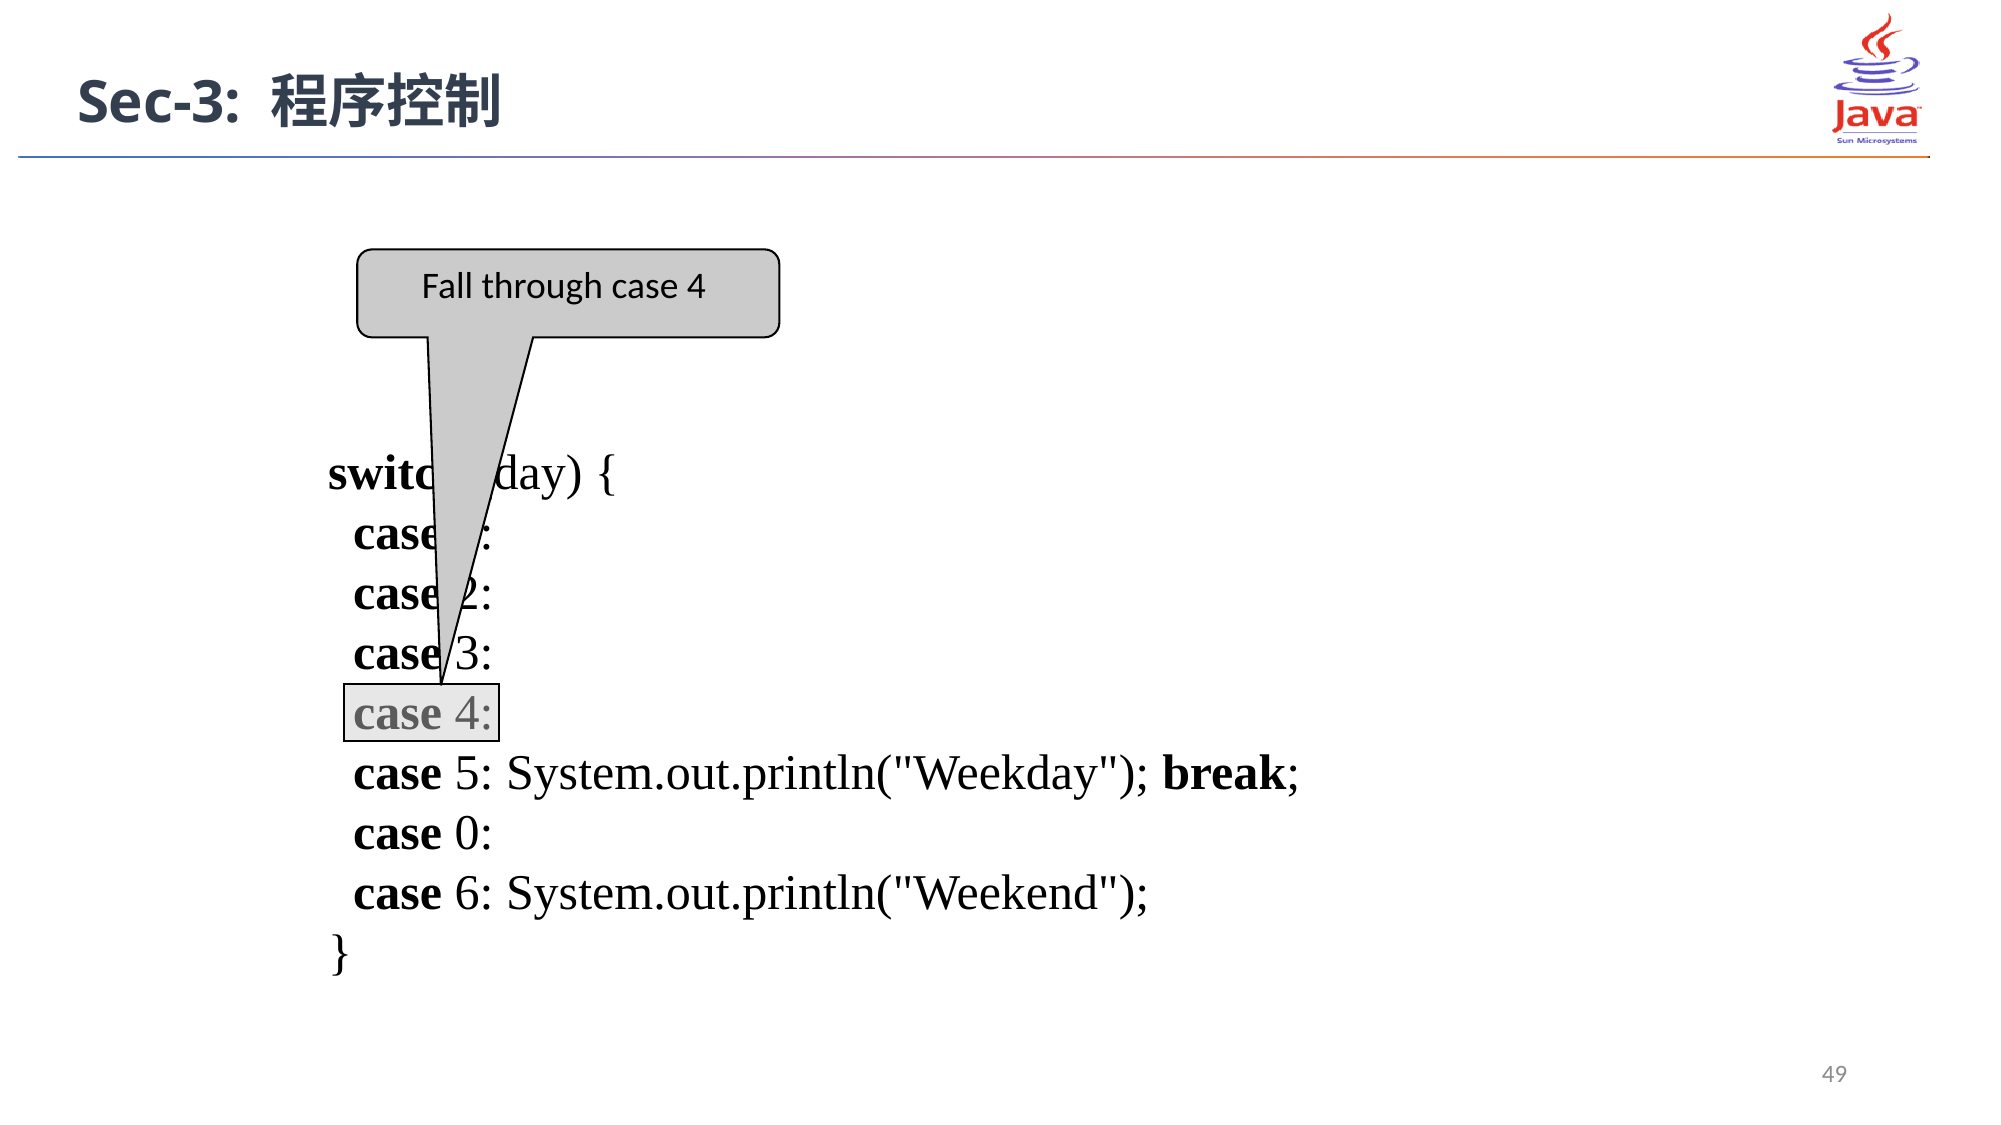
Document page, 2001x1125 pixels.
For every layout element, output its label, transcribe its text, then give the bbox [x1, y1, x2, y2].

text_box [343, 684, 500, 741]
slide_number 49 [1412, 1042, 1863, 1103]
text_box Fall through case 4 [357, 249, 780, 684]
text_box switch (day) { case 1: case 2: case 3: case 4: case 5: System.out.println("Weekday"); break; case 0: case 6: System.out.println("Weekend"); } [313, 432, 1675, 988]
text_box Sec-3: 程序控制 [75, 62, 1047, 135]
picture [1825, 9, 1930, 149]
